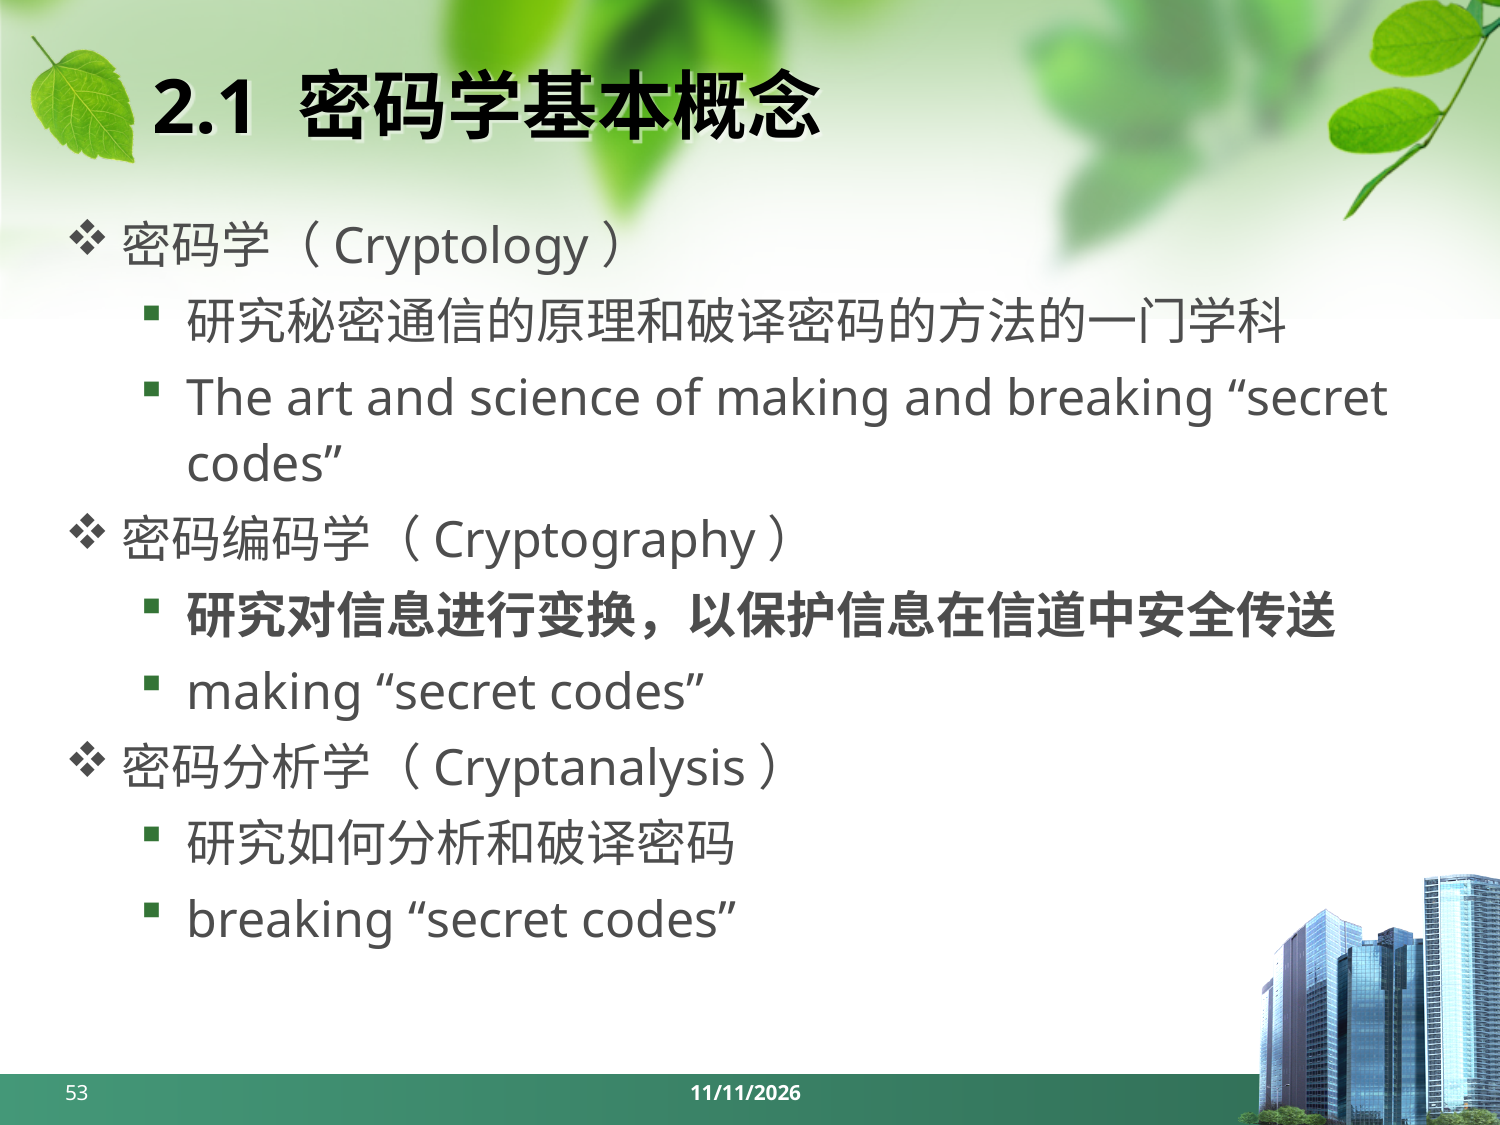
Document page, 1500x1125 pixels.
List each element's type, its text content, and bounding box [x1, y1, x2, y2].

slide_number 53 [50, 1072, 138, 1113]
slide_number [675, 1072, 1025, 1113]
picture [0, 0, 1500, 319]
title 2.1 密码学基本概念 [137, 57, 1325, 150]
list 密码学（Cryptology） 研究秘密通信的原理和破译密码的方法的一门学科 The art and science of making and breaking “secret codes” 密码编码学（Cryptography） 研究对信息进行变换，以保护信息在信道中安全传送 making “secret codes” 密码分析学（Cryptanalysis） 研究如何分析和破译密码 breaking “secret codes” [50, 200, 1425, 1038]
